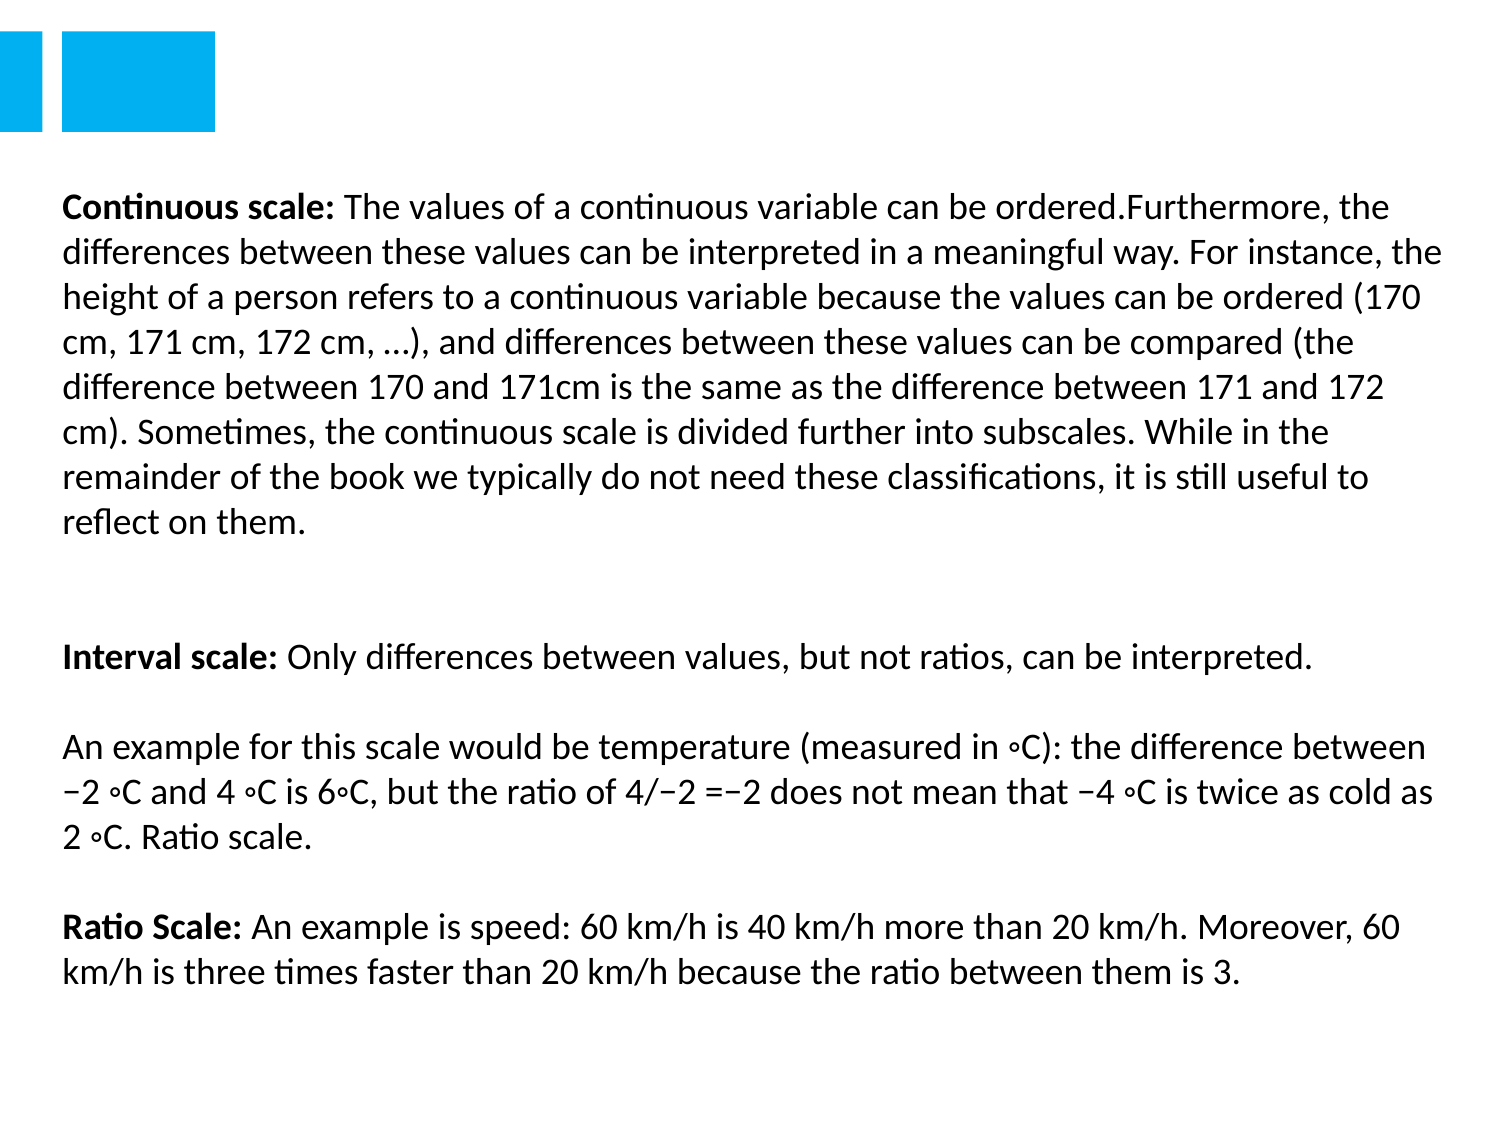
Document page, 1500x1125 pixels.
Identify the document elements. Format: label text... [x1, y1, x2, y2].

text_box Continuous scale: The values of a continuous variable can be ordered.Furthermore, the differences between these values can be interpreted in a meaningful way. For instance, the height of a person refers to a continuous variable because the values can be ordered (170 cm, 171 cm, 172 cm, …), and differences between these values can be compared (the difference between 170 and 171cm is the same as the difference between 171 and 172 cm). Sometimes, the continuous scale is divided further into subscales. While in the remainder of the book we typically do not need these classiﬁcations, it is still useful to reﬂect on them. Interval scale: Only differences between values, but not ratios, can be interpreted. An example for this scale would be temperature (measured in ◦C): the difference between −2 ◦C and 4 ◦C is 6◦C, but the ratio of 4/−2 =−2 does not mean that −4 ◦C is twice as cold as 2 ◦C. Ratio scale. Ratio Scale: An example is speed: 60 km/h is 40 km/h more than 20 km/h. Moreover, 60 km/h is three times faster than 20 km/h because the ratio between them is 3. [47, 174, 1461, 1000]
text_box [0, 31, 216, 133]
